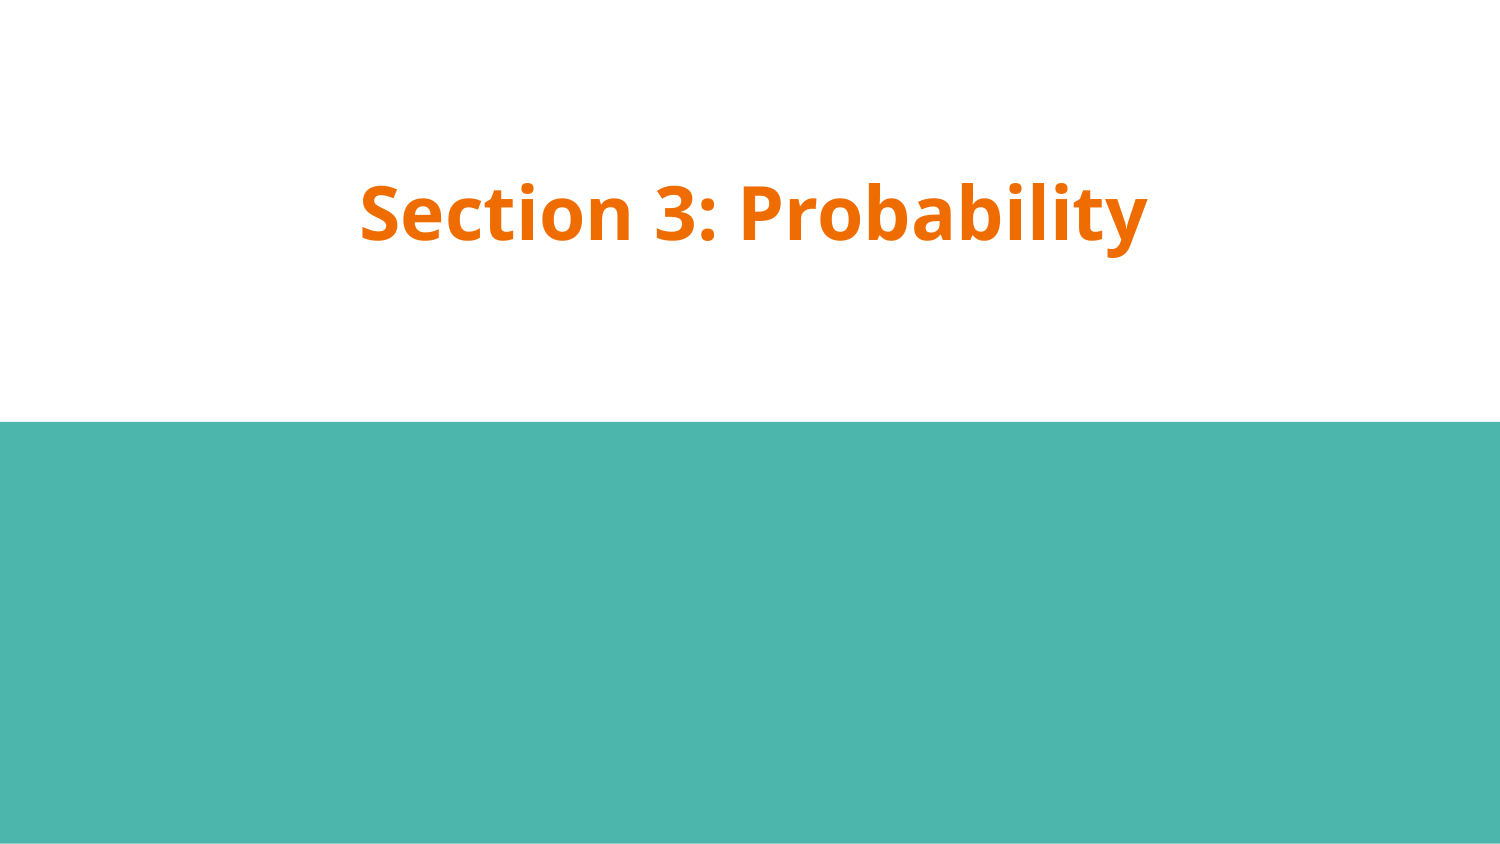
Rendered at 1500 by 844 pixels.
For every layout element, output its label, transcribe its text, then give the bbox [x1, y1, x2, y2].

title Section 3: Probability [51, 133, 1458, 289]
